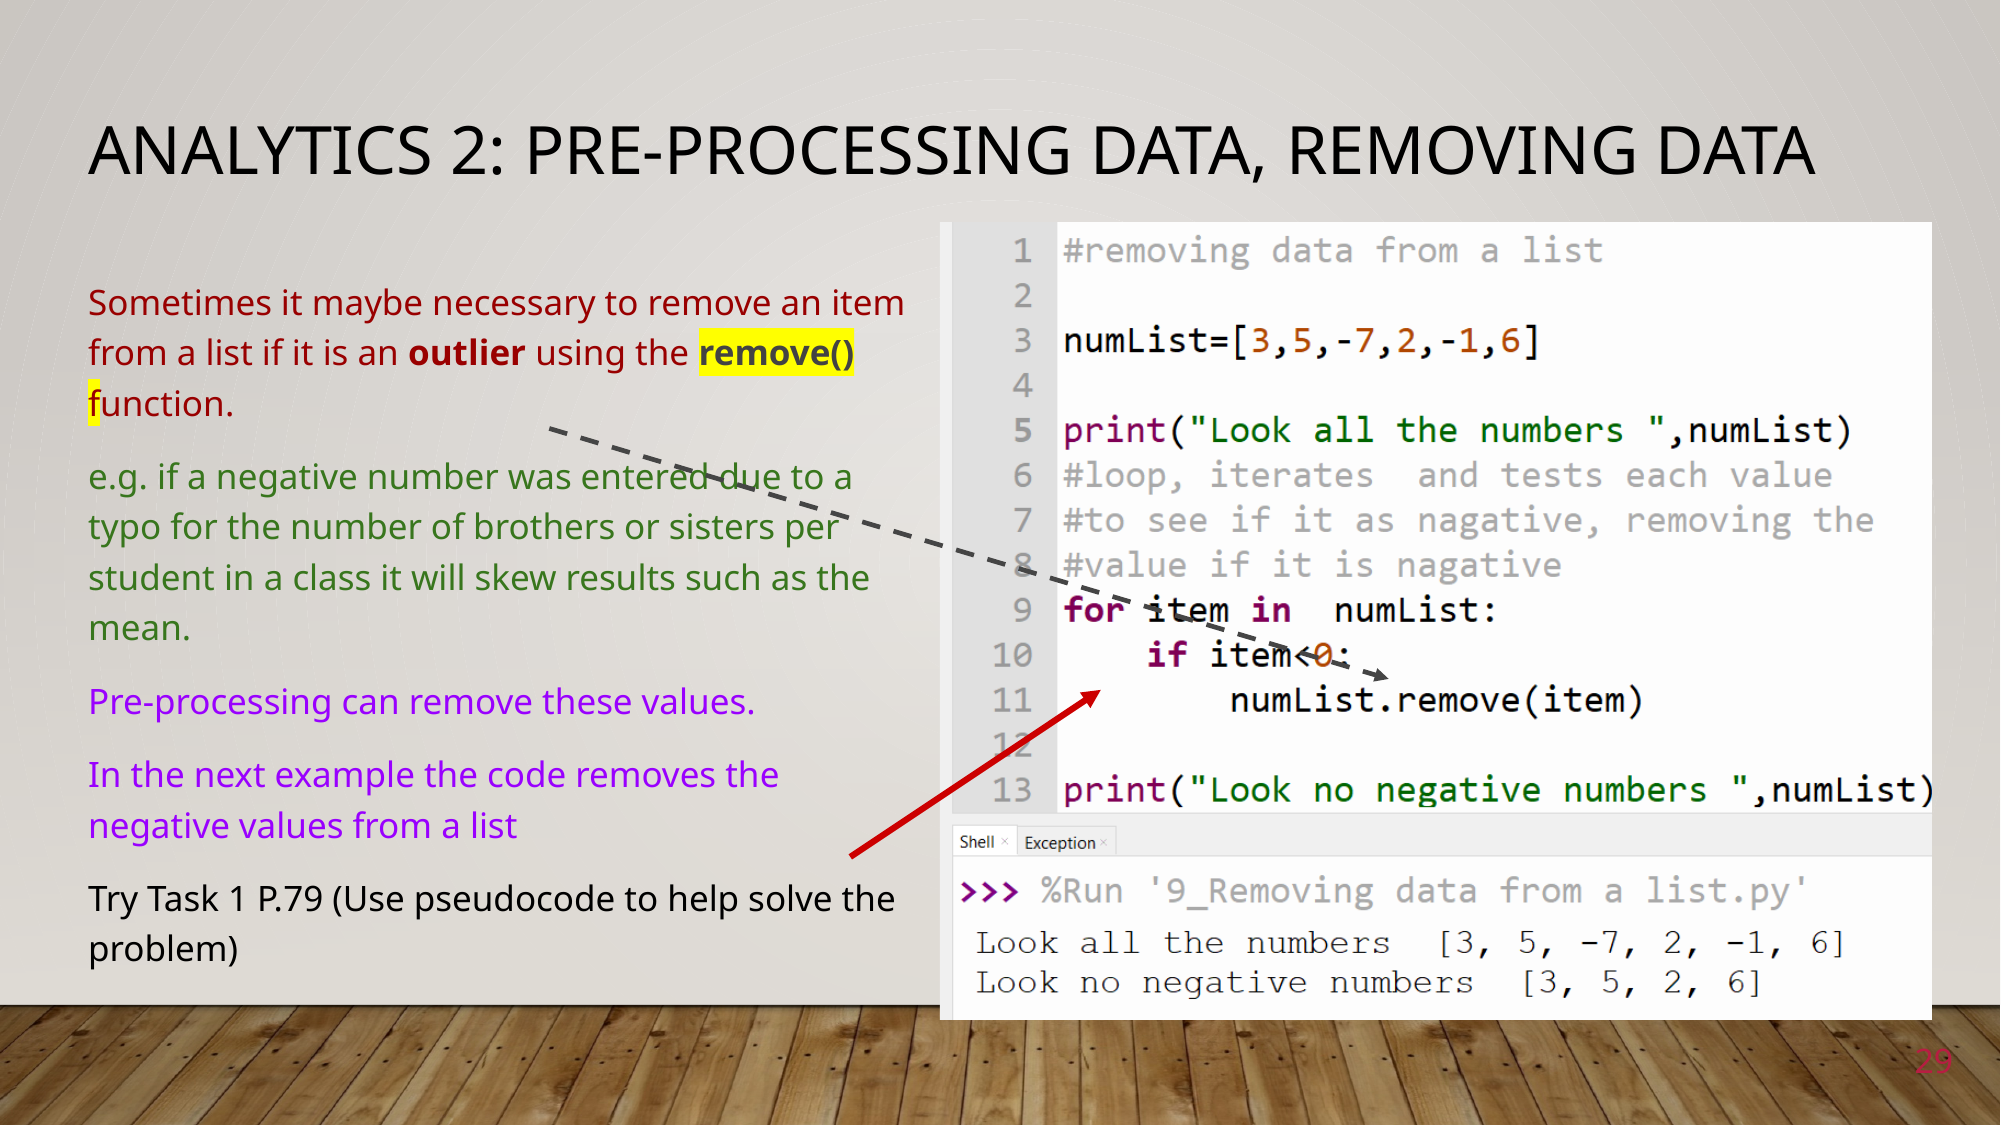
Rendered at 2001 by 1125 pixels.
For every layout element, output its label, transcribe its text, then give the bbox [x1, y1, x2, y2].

picture [0, 222, 2000, 1125]
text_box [850, 689, 1101, 858]
list Sometimes it maybe necessary to remove an item from a list if it is an outlier using the remove() function. e.g. if a negative number was entered due to a typo for the number of brothers or sisters per student in a class it will skew results such as the mean. Pre-processing can remove these values. In the next example the code removes the negative values from a list Try Task 1 P.79 (Use pseudocode to help solve the problem) [68, 252, 939, 1000]
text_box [549, 428, 1389, 680]
title Analytics 2: Pre-processing data, Removing data [68, 97, 1932, 223]
slide_number 29 [1853, 1019, 1974, 1106]
